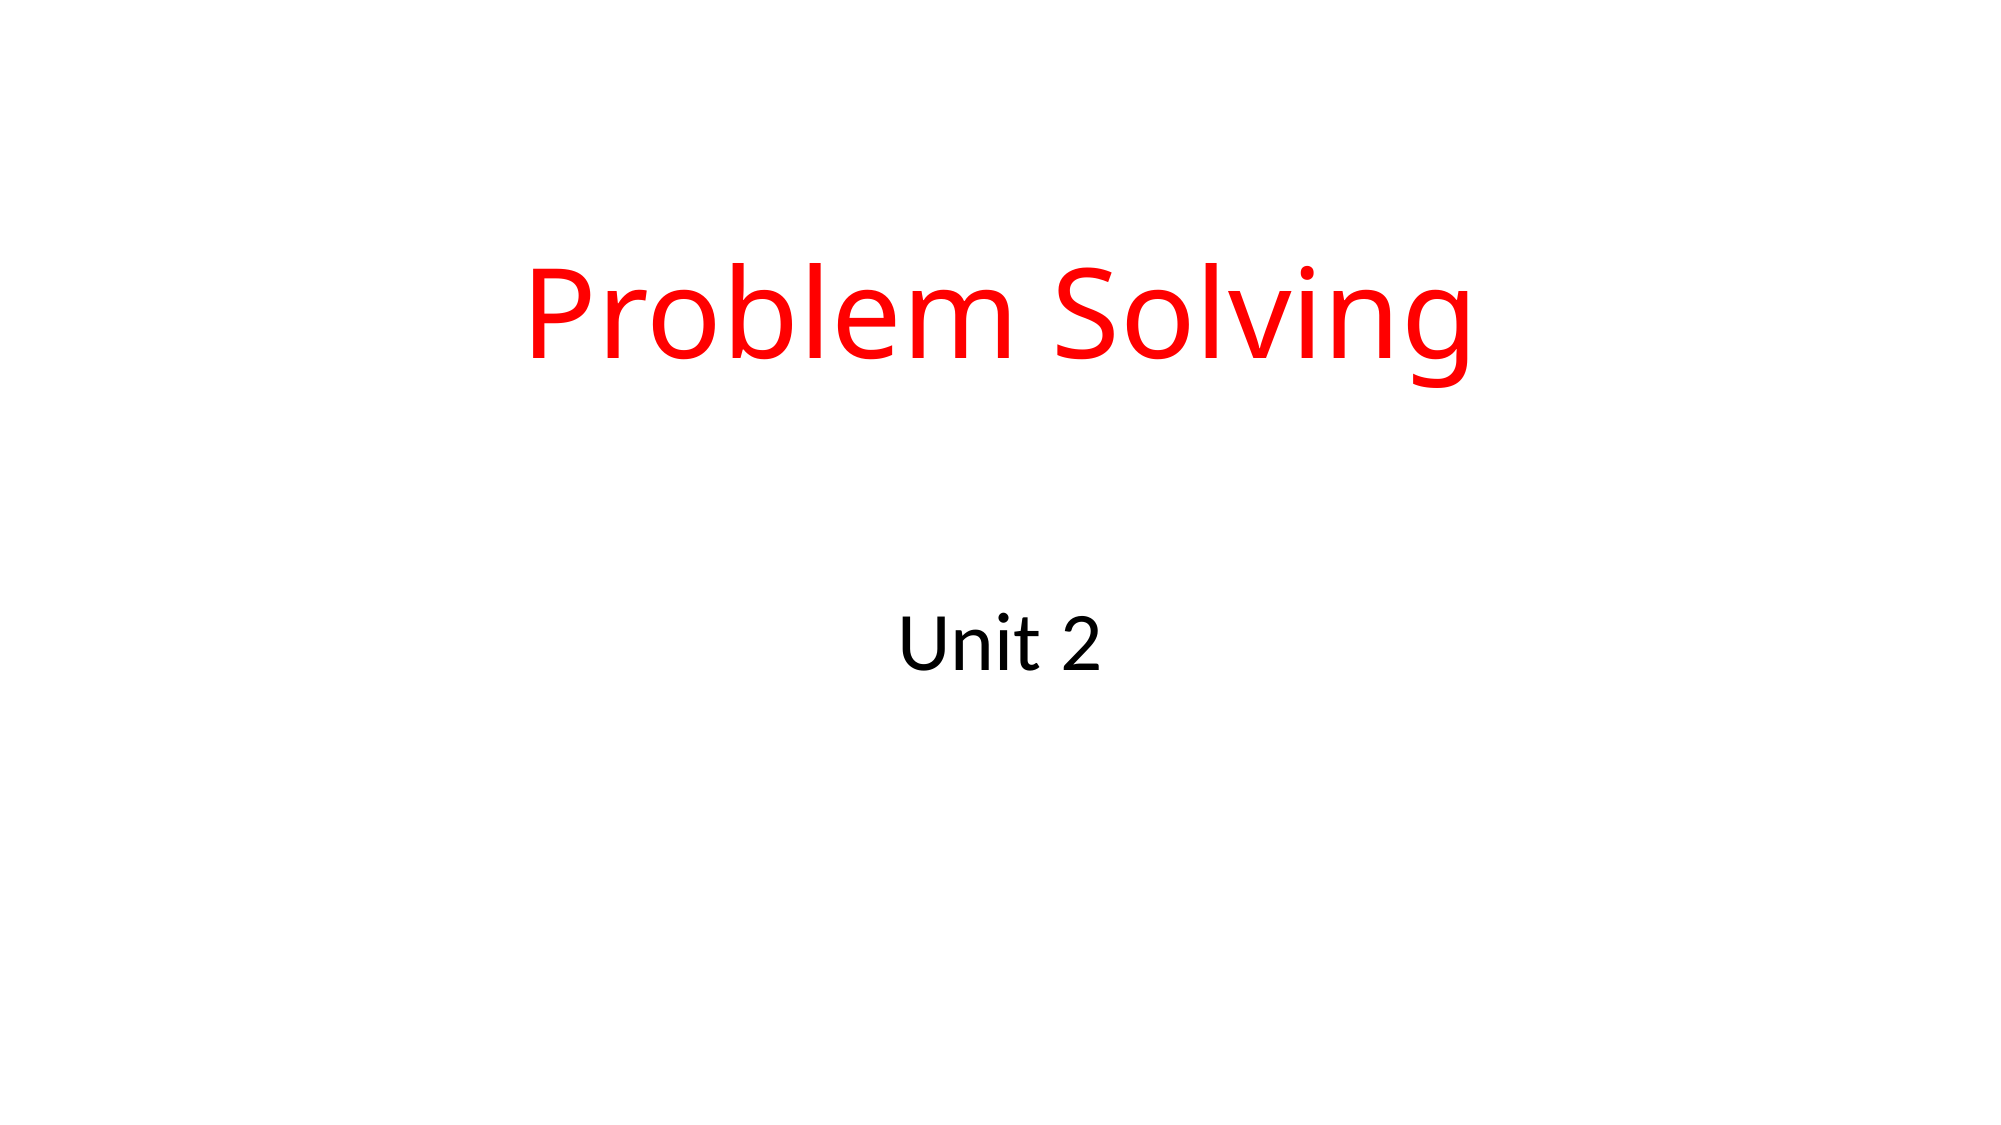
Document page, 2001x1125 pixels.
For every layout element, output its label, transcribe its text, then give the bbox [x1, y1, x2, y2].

title Problem Solving [249, 184, 1750, 394]
subtitle Unit 2 [249, 590, 1750, 863]
